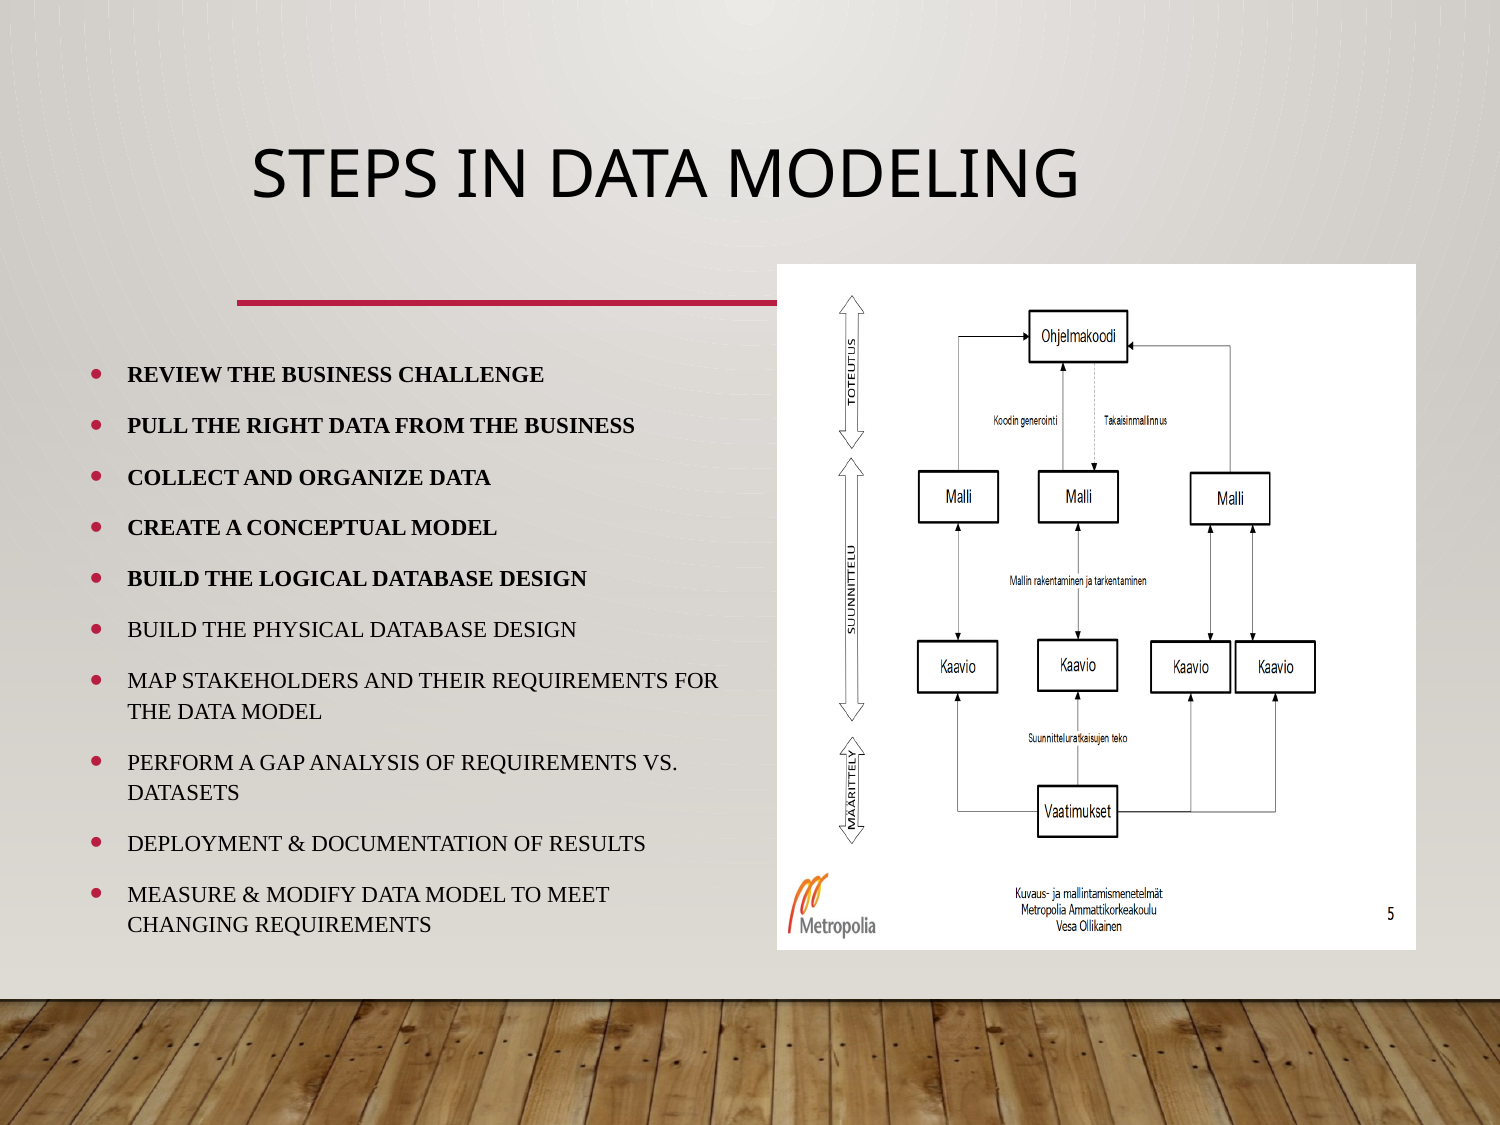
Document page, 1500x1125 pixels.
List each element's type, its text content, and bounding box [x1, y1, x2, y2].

picture [777, 264, 1416, 950]
text_box Review the business challenge Pull the right data from the business Collect and organize data Create a conceptual model Build the logical database design Build the physical database design Map stakeholders and their requirements for the data model Perform a gap analysis of requirements vs. datasets Deployment & documentation of results Measure & modify data model to meet changing requirements [74, 349, 739, 945]
picture [0, 999, 1500, 1125]
title Steps in data modeling [236, 131, 1315, 305]
